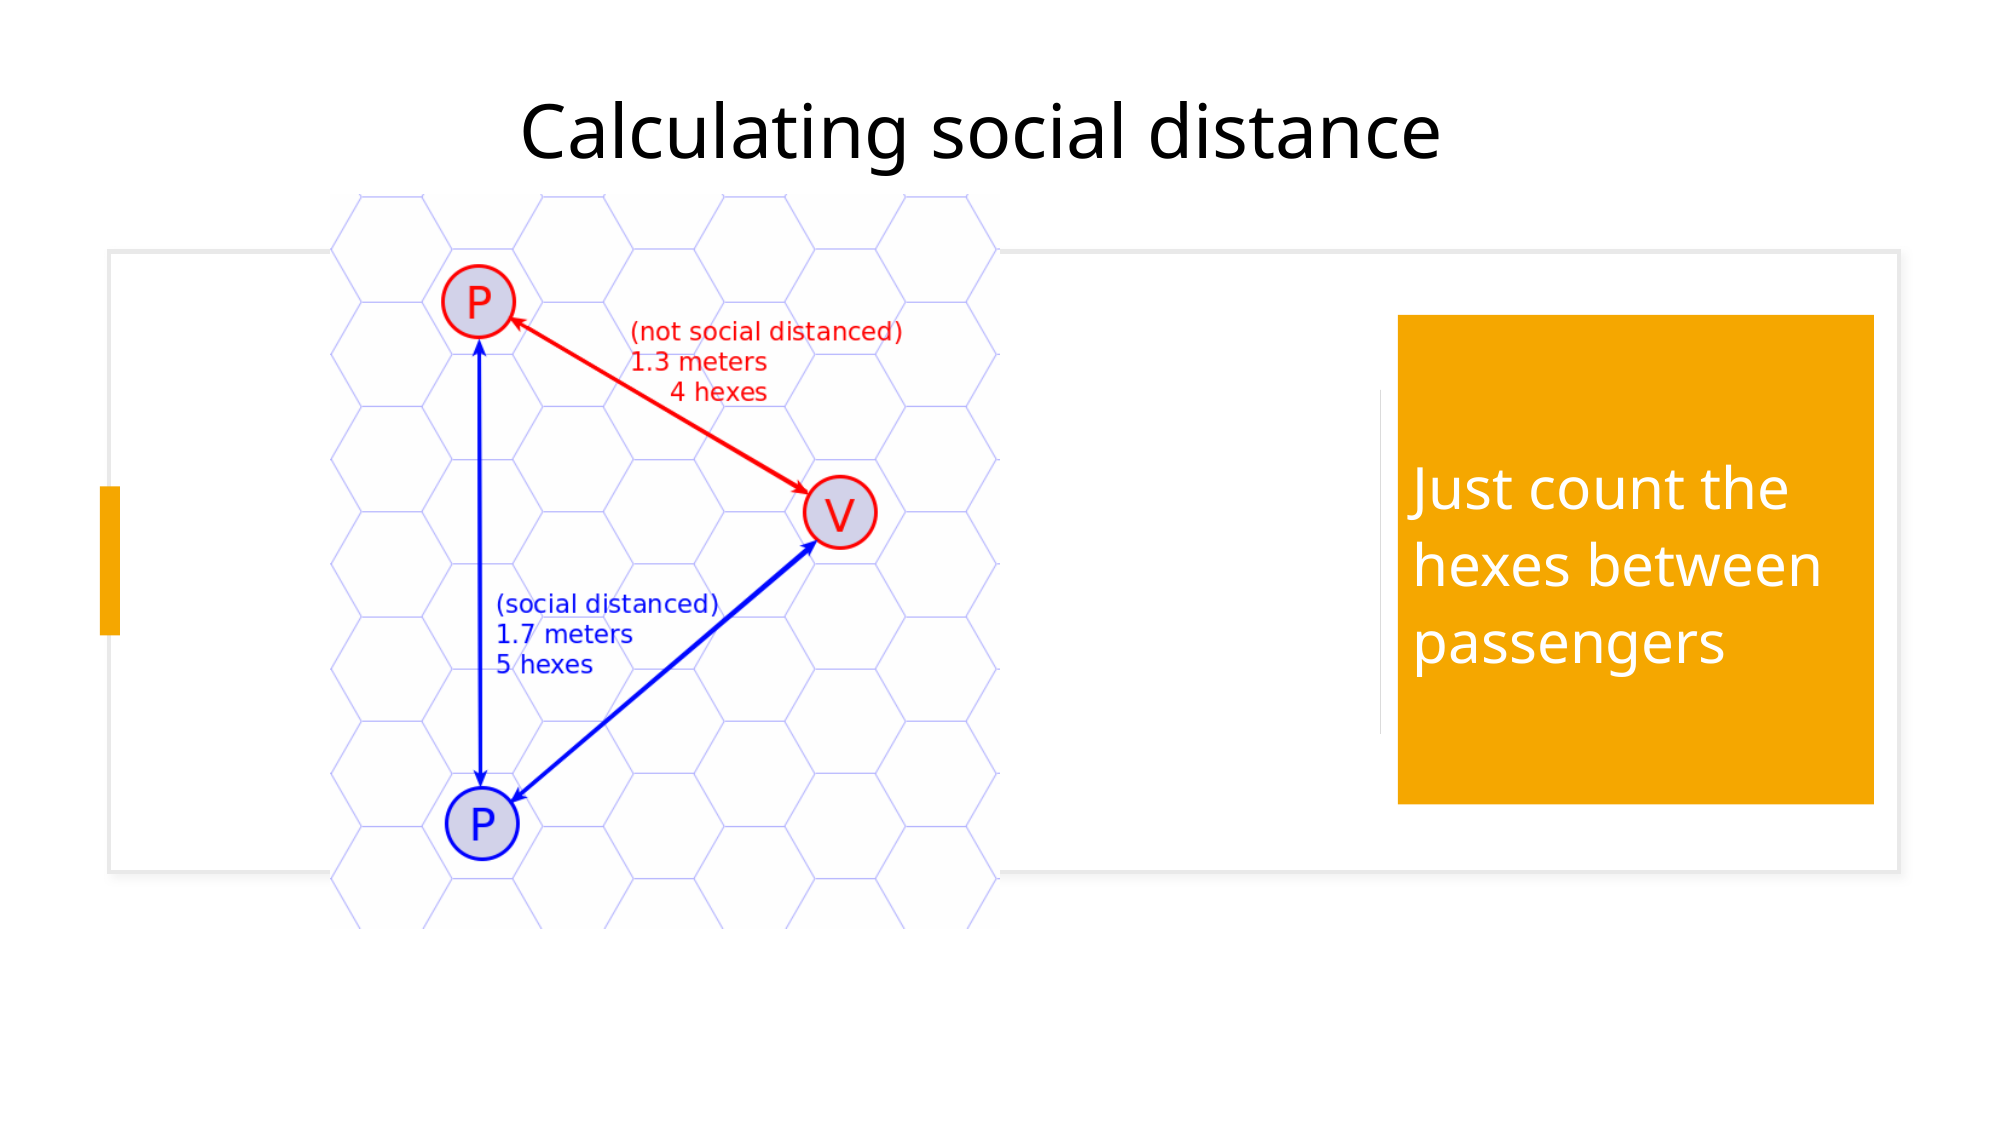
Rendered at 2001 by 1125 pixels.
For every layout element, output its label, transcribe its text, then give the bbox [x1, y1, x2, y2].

picture [329, 194, 1001, 930]
text_box Calculating social distance [88, 45, 1875, 225]
text_box Just count the hexes between passengers [1397, 314, 1874, 805]
